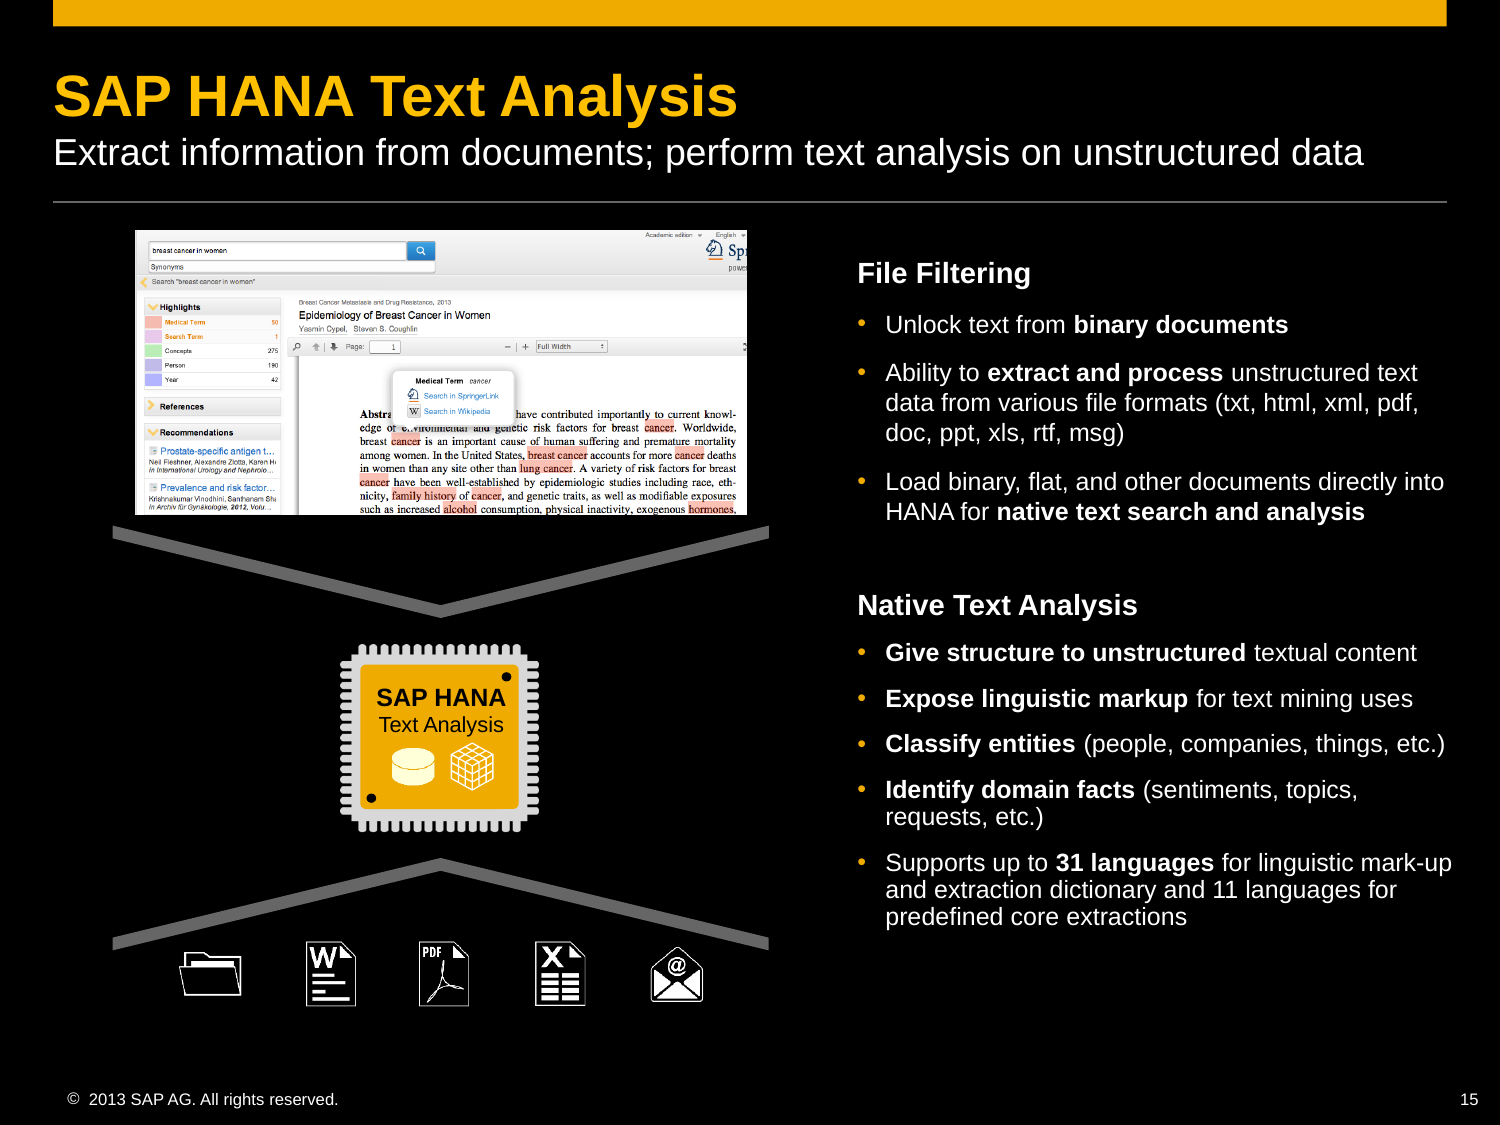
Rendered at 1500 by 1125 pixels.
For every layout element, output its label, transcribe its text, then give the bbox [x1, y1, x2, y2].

text_box File Filtering Unlock text from binary documents Ability to extract and process unstructured text data from various file formats (txt, html, xml, pdf, doc, ppt, xls, rtf, msg) Load binary, flat, and other documents directly into HANA for native text search and analysis Native Text Analysis Give structure to unstructured textual content Expose linguistic markup for text mining uses Classify entities (people, companies, things, etc.) Identify domain facts (sentiments, topics, requests, etc.) Supports up to 31 languages for linguistic mark-up and extraction dictionary and 11 languages for predefined core extractions [842, 250, 1477, 980]
text_box [112, 857, 769, 951]
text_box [177, 940, 704, 1007]
picture [134, 229, 748, 515]
text_box [55, 0, 1446, 25]
title SAP HANA Text Analysis Extract information from documents; perform text analysis on unstructured data [53, 53, 1447, 178]
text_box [339, 644, 539, 834]
text_box [112, 525, 769, 619]
